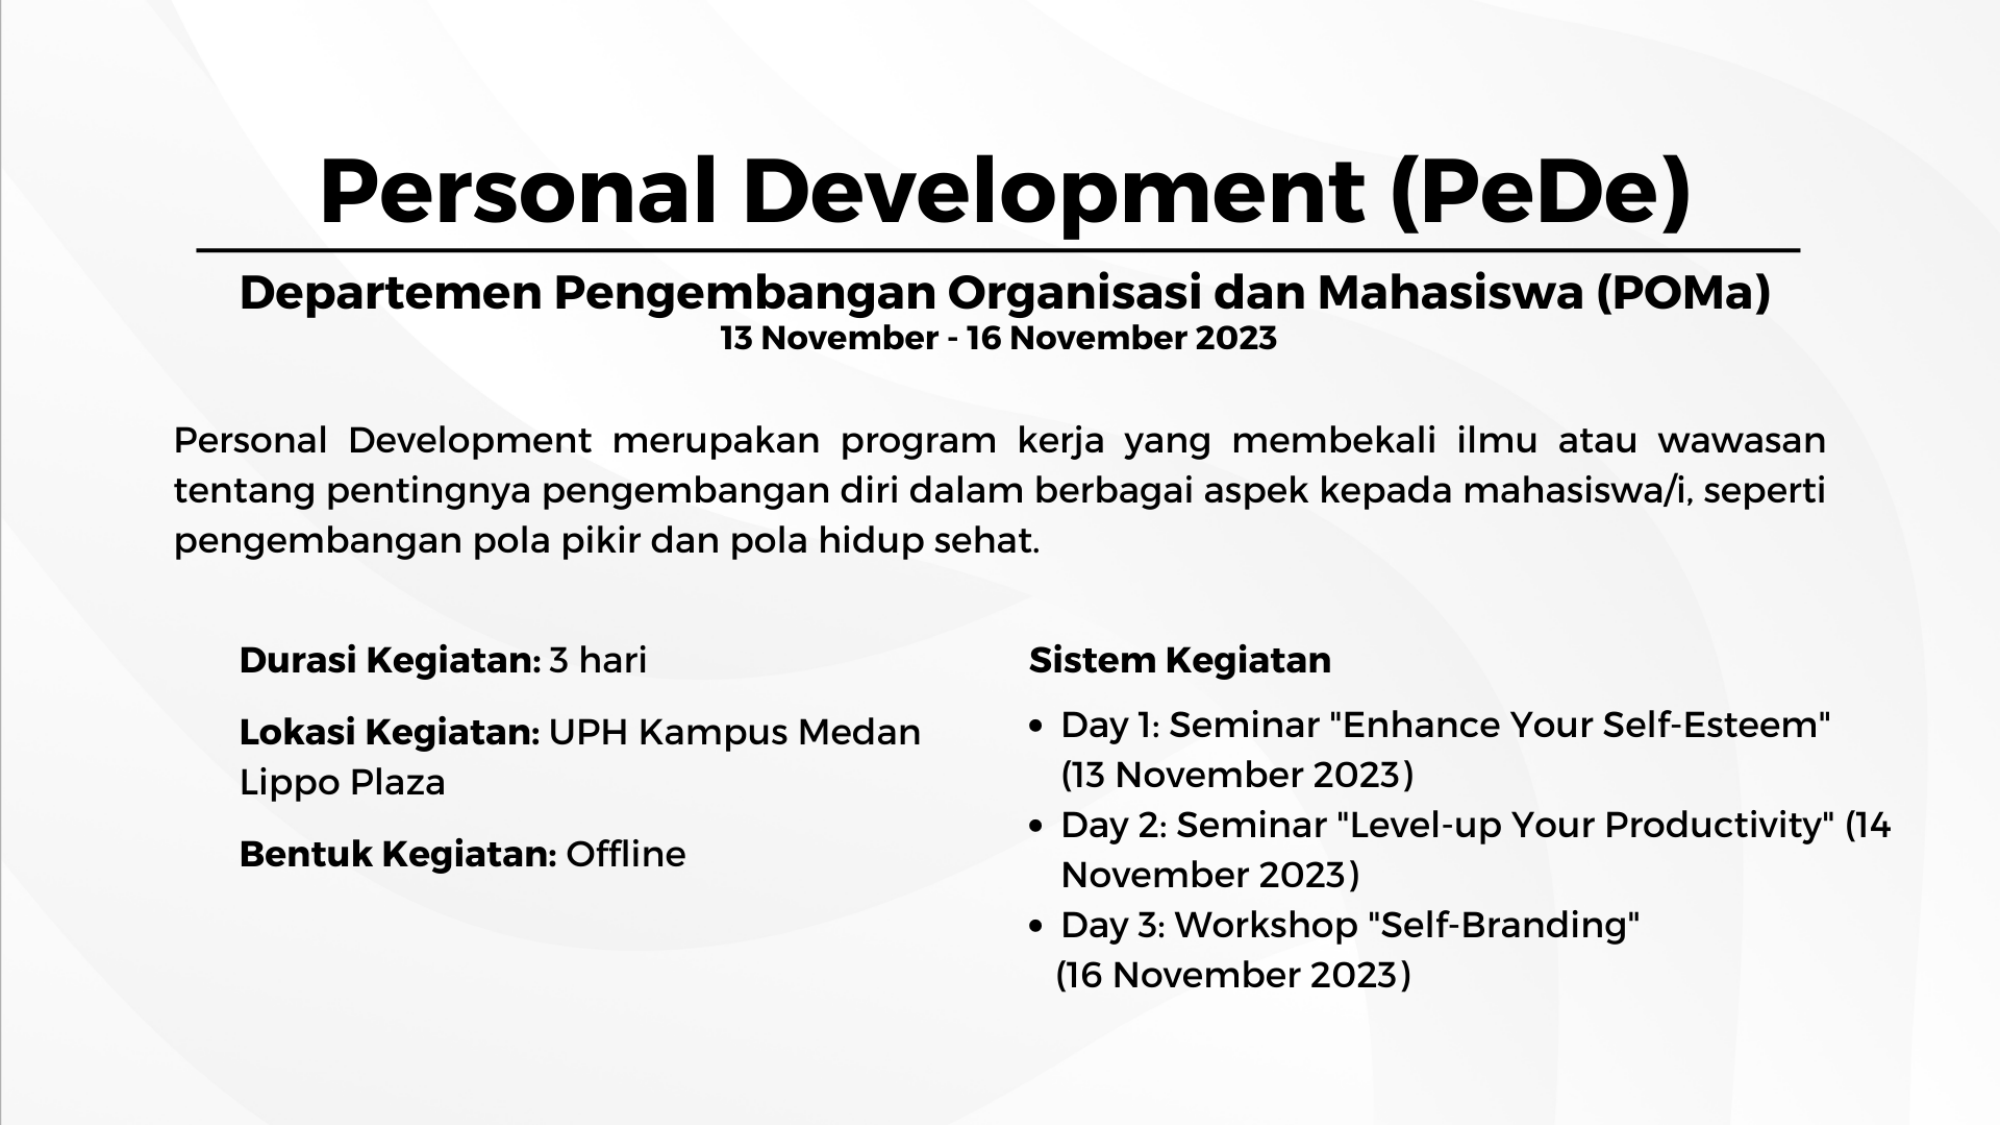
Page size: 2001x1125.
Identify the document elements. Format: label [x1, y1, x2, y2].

list [0, 0, 2000, 1125]
